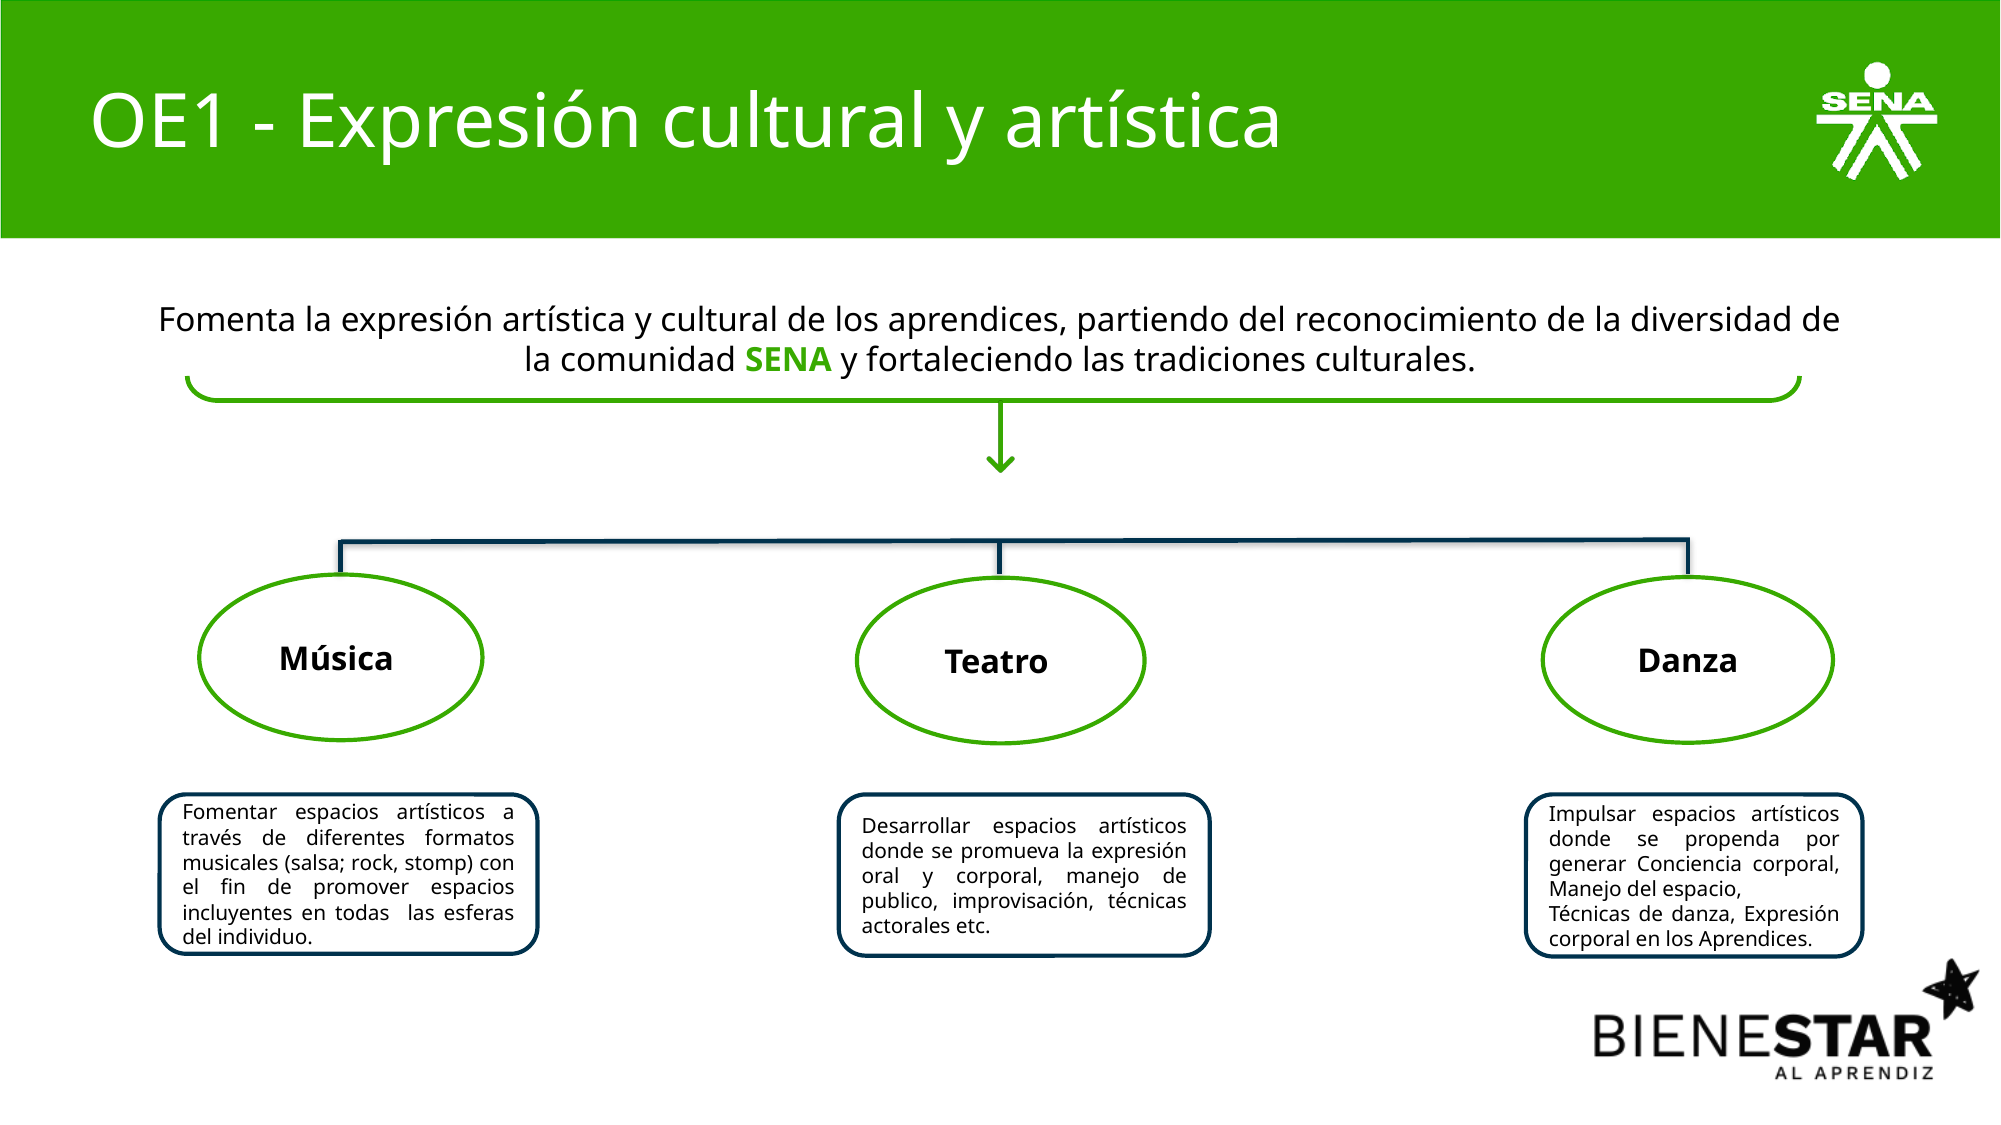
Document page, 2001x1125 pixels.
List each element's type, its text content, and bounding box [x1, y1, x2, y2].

text_box Danza [1542, 577, 1834, 743]
text_box Teatro [856, 583, 1145, 744]
text_box Desarrollar espacios artísticos donde se promueva la expresión oral y corporal, manejo de publico, improvisación, técnicas actorales etc. [838, 794, 1210, 956]
picture [0, 0, 2001, 1125]
text_box Fomenta la expresión artística y cultural de los aprendices, partiendo del reconocimiento de la diversidad de la comunidad SENA y fortaleciendo las tradiciones culturales. [136, 290, 1865, 386]
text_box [340, 539, 1691, 575]
text_box Música [199, 574, 483, 741]
text_box Fomentar espacios artísticos a través de diferentes formatos musicales (salsa; rock, stomp) con el fin de promover espacios incluyentes en todas las esferas del individuo. [159, 794, 538, 954]
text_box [187, 375, 1800, 476]
title OE1 - Expresión cultural y artística [74, 54, 1683, 192]
text_box Impulsar espacios artísticos donde se propenda por generar Conciencia corporal, Manejo del espacio, Técnicas de danza, Expresión corporal en los Aprendices. [1525, 794, 1863, 957]
